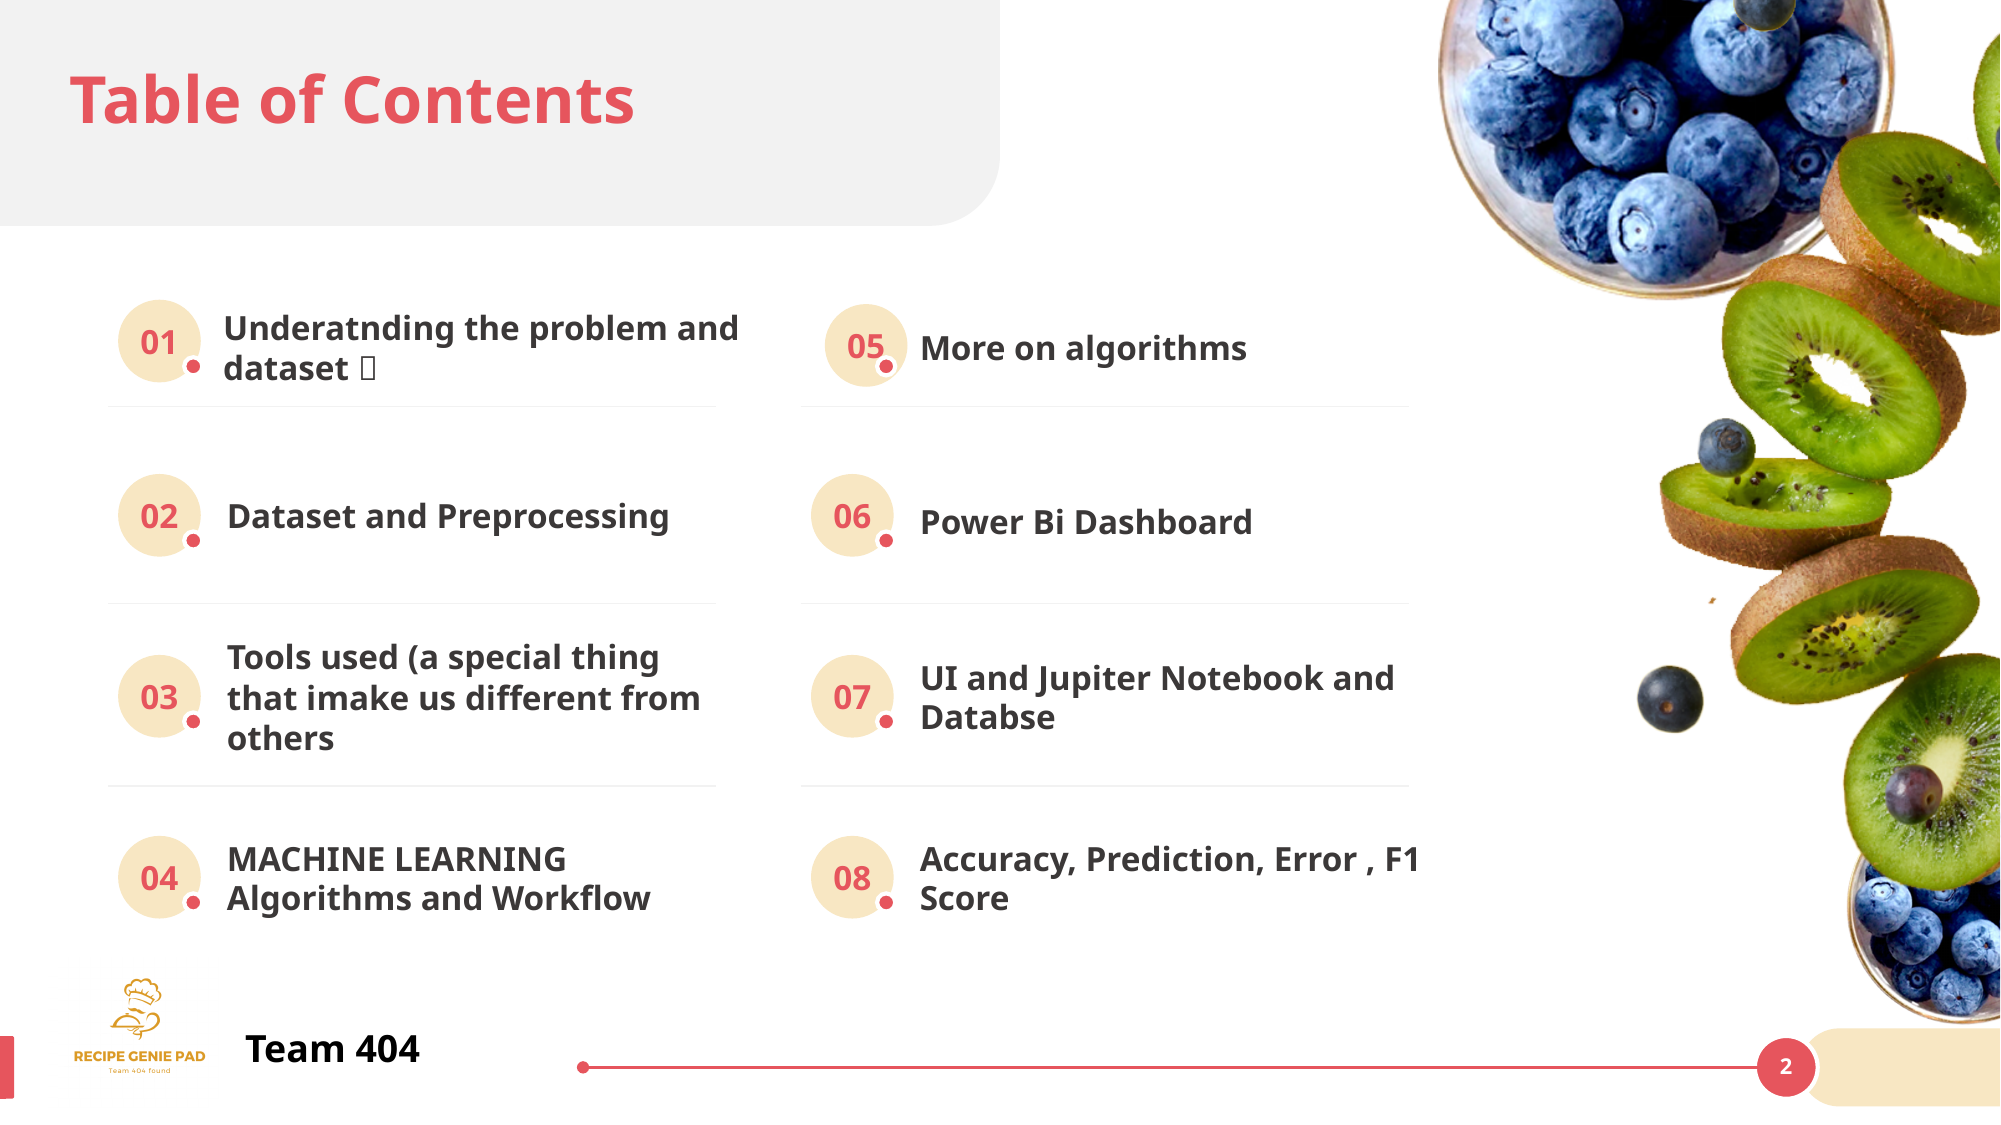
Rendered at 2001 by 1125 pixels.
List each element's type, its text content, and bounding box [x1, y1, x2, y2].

text_box 02 [118, 473, 201, 557]
text_box Underatnding the problem and dataset 🤔 [222, 290, 750, 404]
text_box [183, 356, 204, 377]
text_box More on algorithms [919, 314, 1424, 380]
slide_number 2 [1757, 1064, 1816, 1098]
text_box Accuracy, Prediction, Error , F1 Score [919, 845, 1424, 910]
picture [48, 957, 219, 1108]
text_box Dataset and Preprocessing [226, 483, 731, 548]
text_box 05 [824, 304, 908, 387]
text_box 07 [811, 654, 894, 738]
text_box MACHINE LEARNING Algorithms and Workflow [226, 845, 731, 910]
text_box 01 [118, 299, 201, 383]
text_box [876, 711, 897, 732]
text_box 08 [811, 835, 894, 919]
text_box 04 [118, 835, 201, 919]
text_box Power Bi Dashboard [919, 489, 1424, 554]
title Table of Contents [54, 59, 1399, 146]
text_box [876, 892, 897, 913]
text_box Tools used (a special thing that imake us different from others [226, 664, 731, 729]
text_box [876, 356, 897, 377]
text_box Team 404 [230, 1017, 800, 1078]
text_box [183, 530, 204, 551]
text_box [183, 892, 204, 913]
picture [1399, 0, 2001, 1064]
text_box 03 [118, 654, 201, 738]
text_box [876, 530, 897, 551]
text_box 06 [811, 473, 894, 557]
text_box UI and Jupiter Notebook and Databse [919, 664, 1424, 729]
text_box [0, 0, 1002, 227]
text_box [183, 711, 204, 732]
